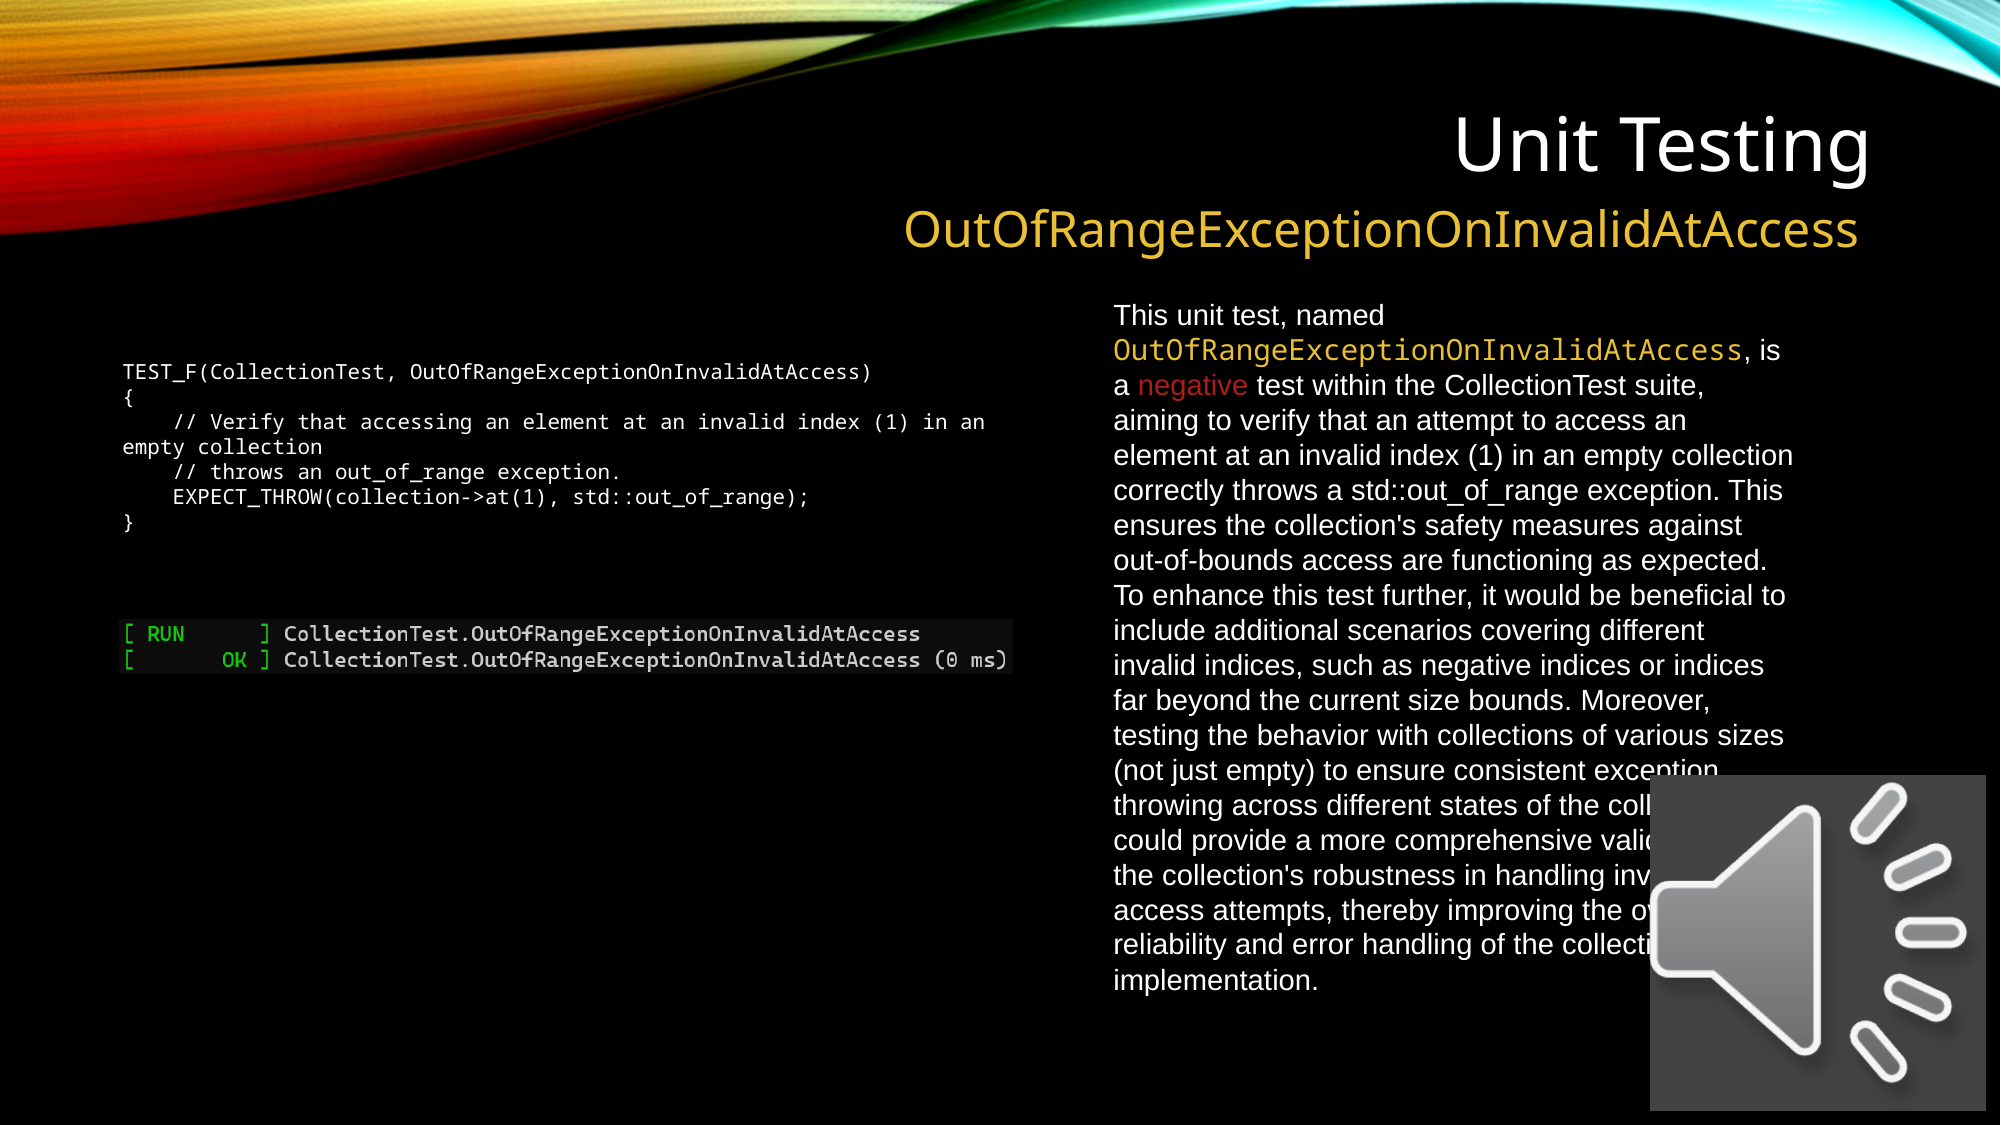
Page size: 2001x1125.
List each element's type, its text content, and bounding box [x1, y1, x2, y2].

title OutOfRangeExceptionOnInvalidAtAccess [373, 195, 1888, 338]
text_box Unit Testing [373, 42, 1888, 195]
picture [1648, 773, 1987, 1112]
text_box TEST_F(CollectionTest, OutOfRangeExceptionOnInvalidAtAccess) { // Verify that accessing an element at an invalid index (1) in an empty collection // throws an out_of_range exception. EXPECT_THROW(collection->at(1), std::out_of_range); } [107, 351, 1025, 542]
picture [0, 0, 2000, 237]
text_box This unit test, named OutOfRangeExceptionOnInvalidAtAccess, is a negative test within the CollectionTest suite, aiming to verify that an attempt to access an element at an invalid index (1) in an empty collection correctly throws a std::out_of_range exception. This ensures the collection's safety measures against out-of-bounds access are functioning as expected. To enhance this test further, it would be beneficial to include additional scenarios covering different invalid indices, such as negative indices or indices far beyond the current size bounds. Moreover, testing the behavior with collections of various sizes (not just empty) to ensure consistent exception throwing across different states of the collection could provide a more comprehensive validation of the collection's robustness in handling invalid access attempts, thereby improving the overall reliability and error handling of the collection implementation. [1098, 289, 1810, 1004]
picture [119, 619, 1013, 674]
